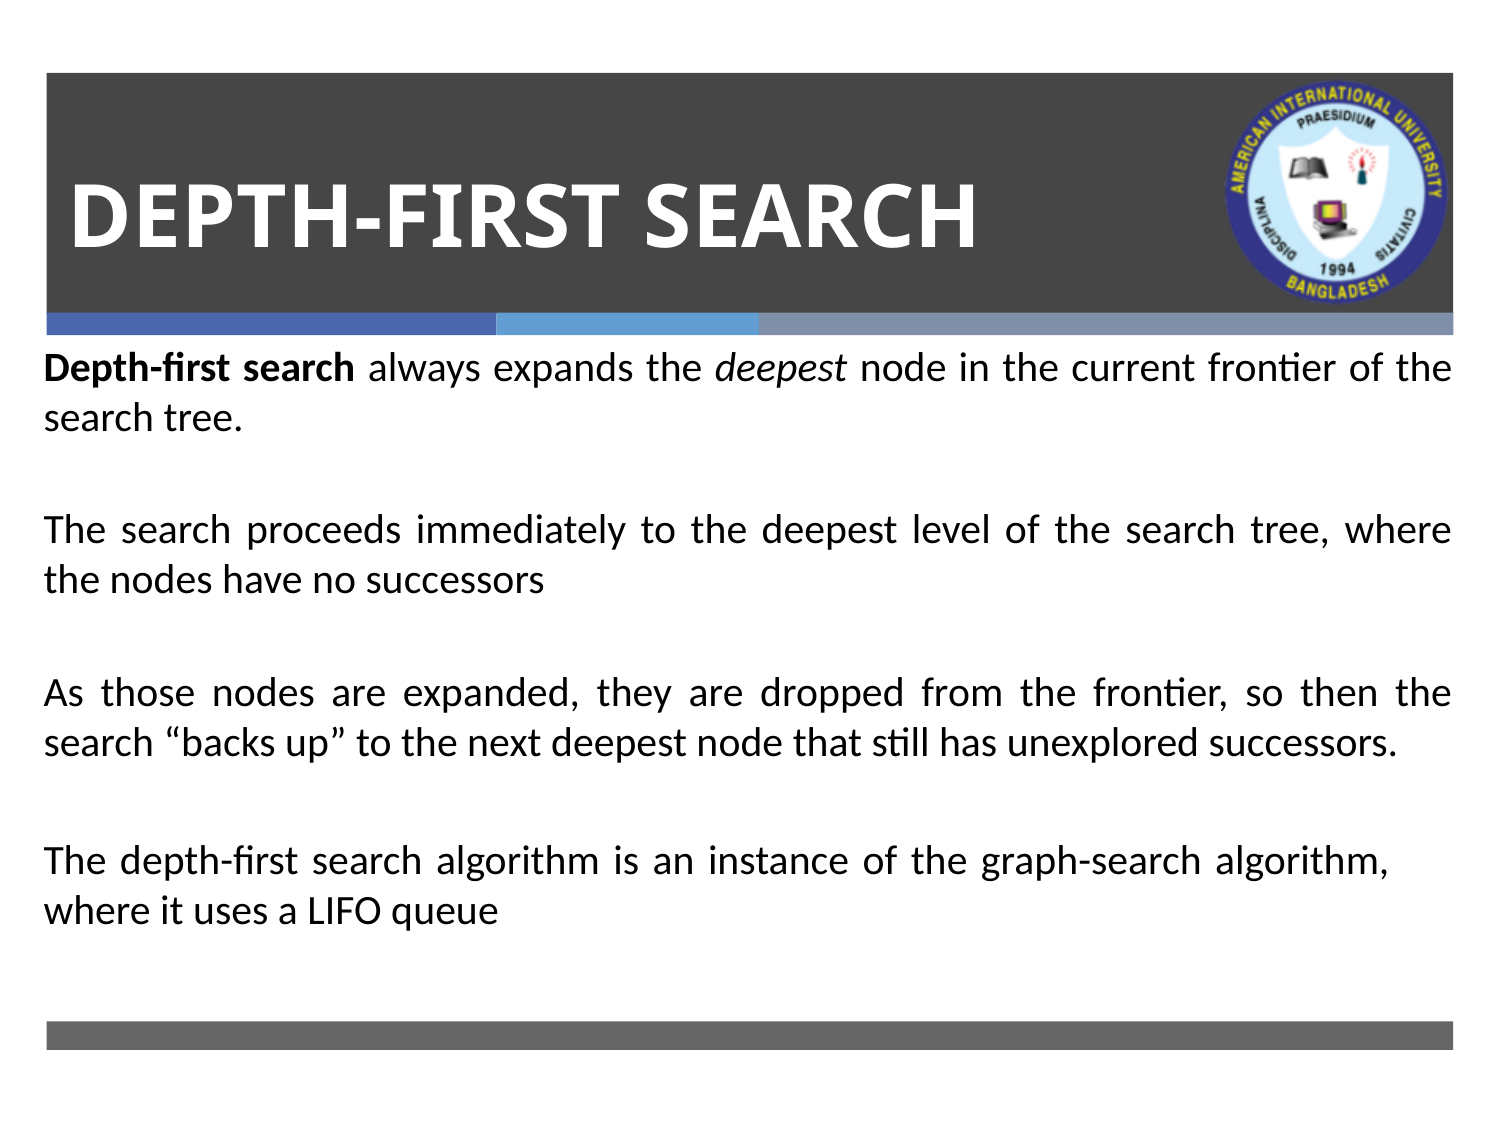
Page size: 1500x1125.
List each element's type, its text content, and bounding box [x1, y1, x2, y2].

picture [1220, 75, 1454, 310]
title DEPTH-FIRST SEARCH [52, 94, 1334, 273]
text_box The search proceeds immediately to the deepest level of the search tree, where the nodes have no successors [28, 494, 1468, 610]
text_box Depth-first search always expands the deepest node in the current frontier of the search tree. [28, 332, 1468, 448]
text_box The depth-first search algorithm is an instance of the graph-search algorithm, where it uses a LIFO queue [28, 825, 1406, 940]
text_box As those nodes are expanded, they are dropped from the frontier, so then the search “backs up” to the next deepest node that still has unexplored successors. [28, 657, 1468, 773]
